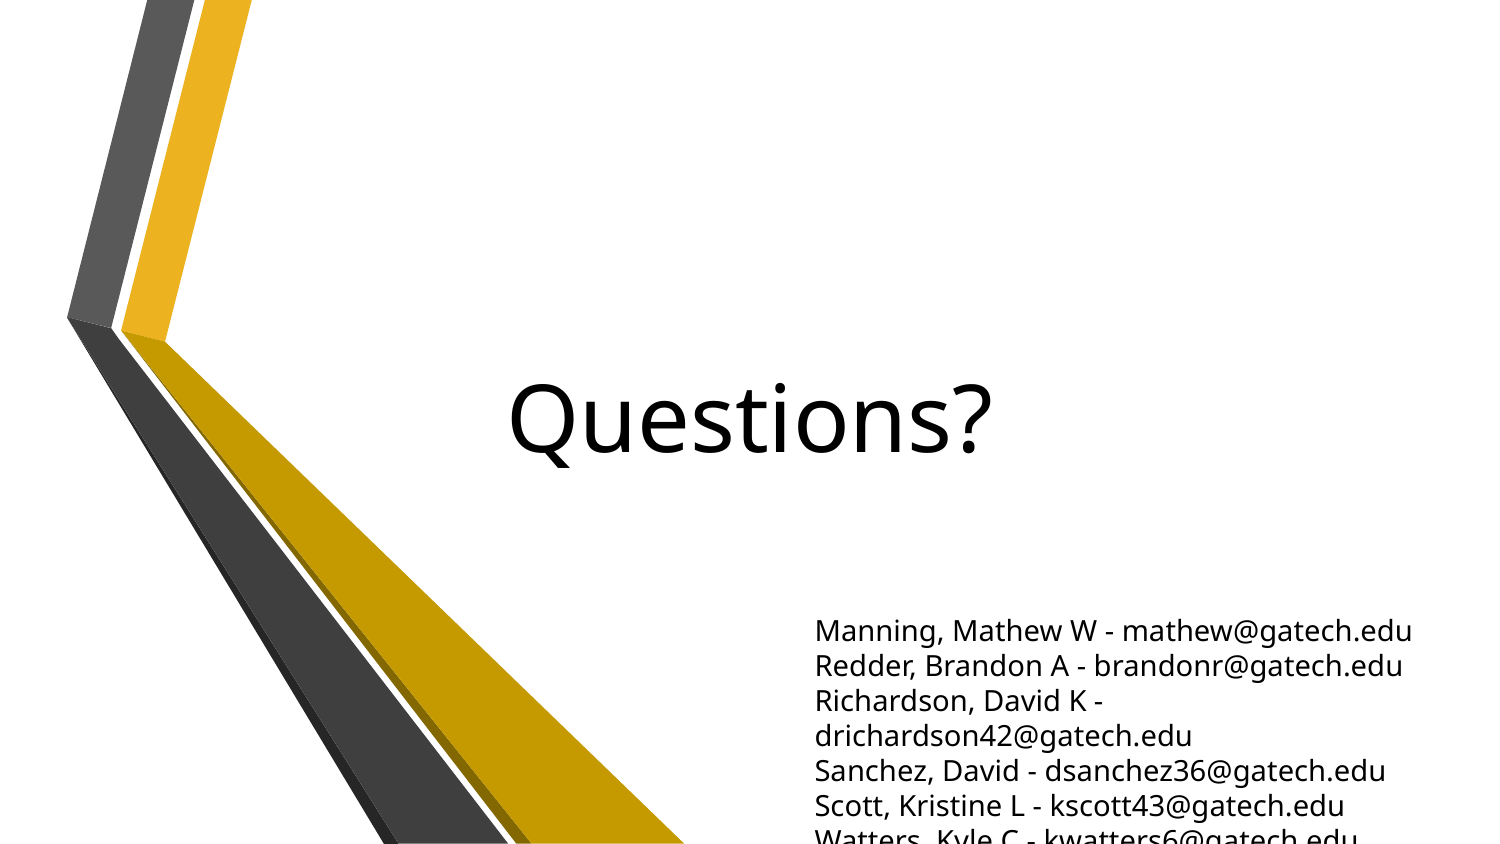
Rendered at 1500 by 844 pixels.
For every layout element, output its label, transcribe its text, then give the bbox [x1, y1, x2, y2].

title Questions? [222, 260, 1278, 583]
text_box Manning, Mathew W - mathew@gatech.edu Redder, Brandon A - brandonr@gatech.edu Richardson, David K - drichardson42@gatech.edu Sanchez, David - dsanchez36@gatech.edu Scott, Kristine L - kscott43@gatech.edu Watters, Kyle C - kwatters6@gatech.edu [814, 612, 1474, 824]
